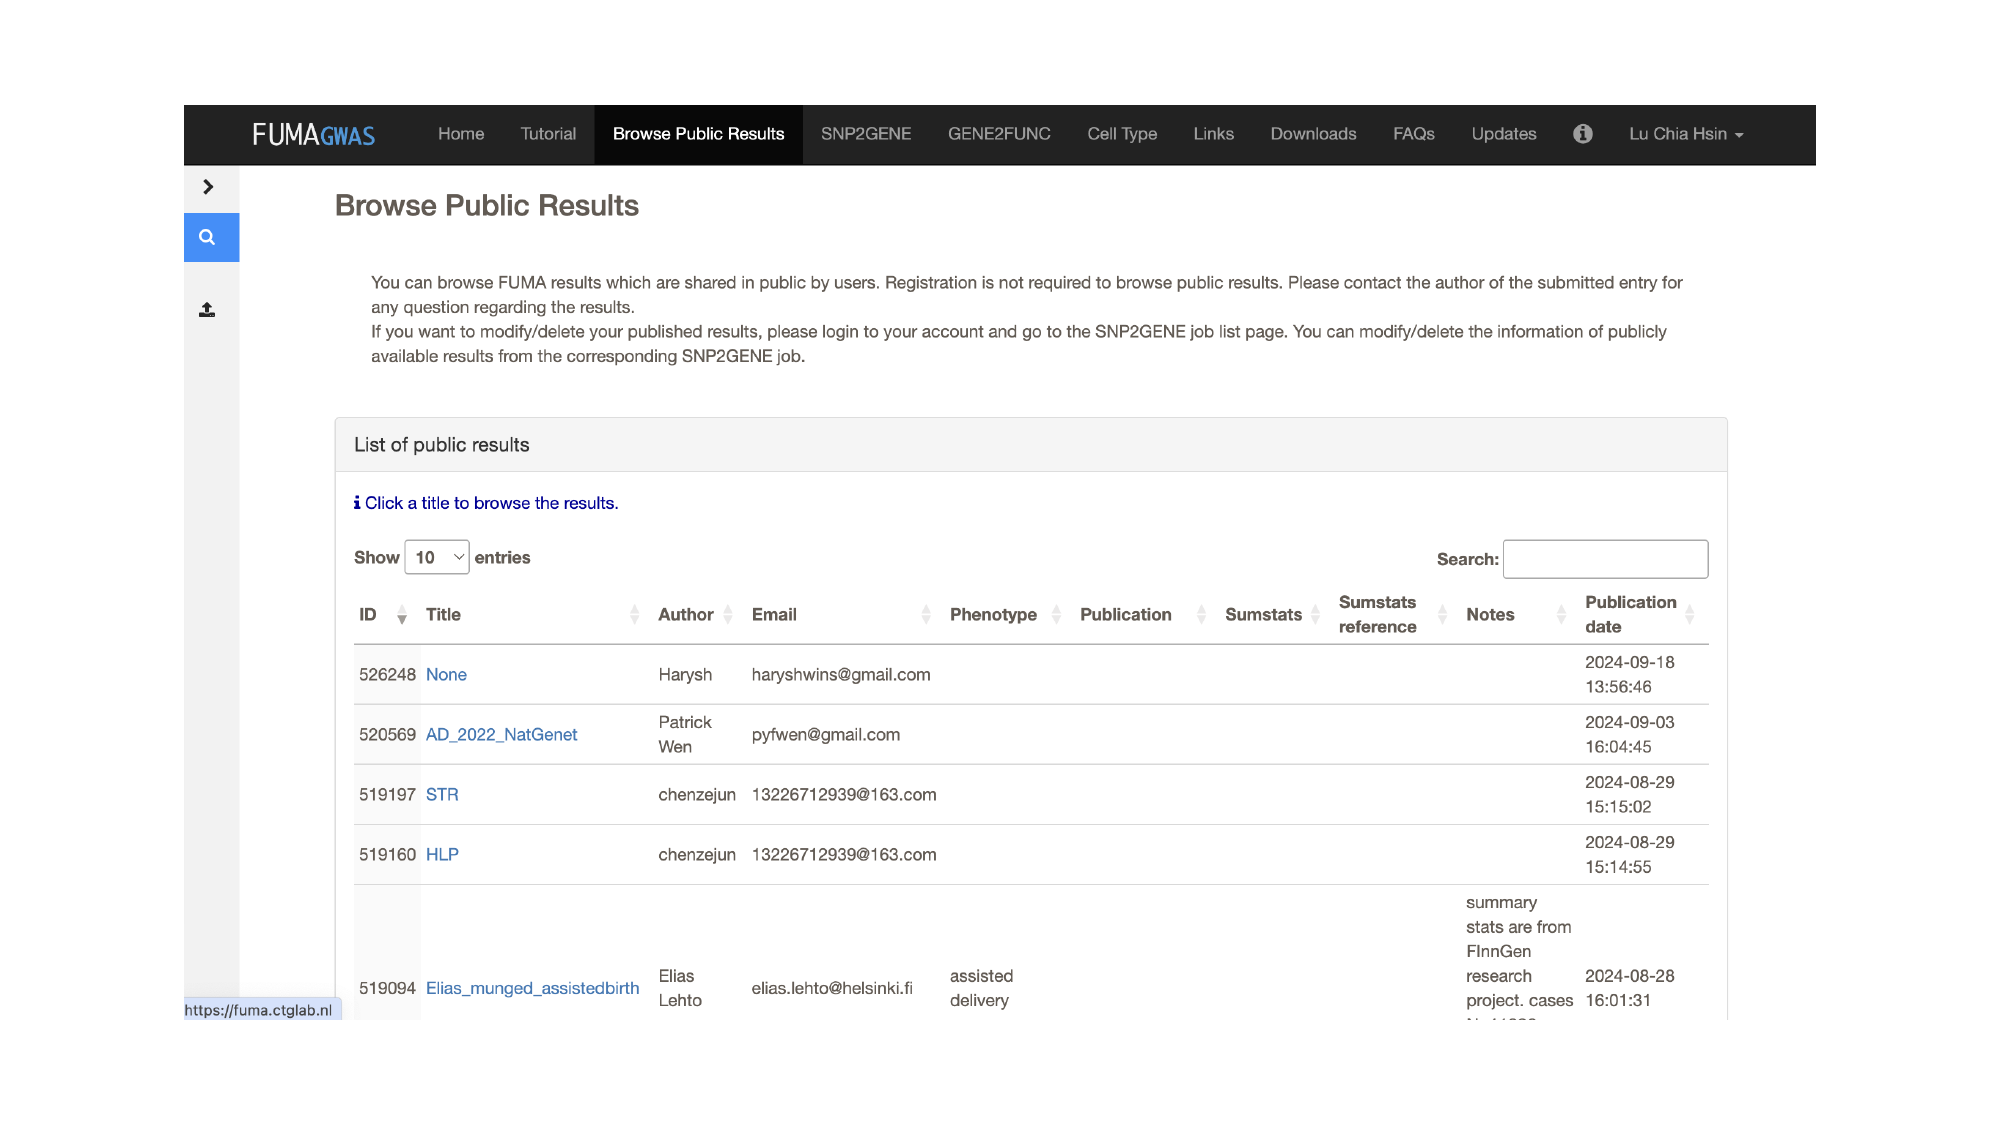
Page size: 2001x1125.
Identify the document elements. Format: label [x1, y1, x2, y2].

picture [183, 104, 1817, 1020]
